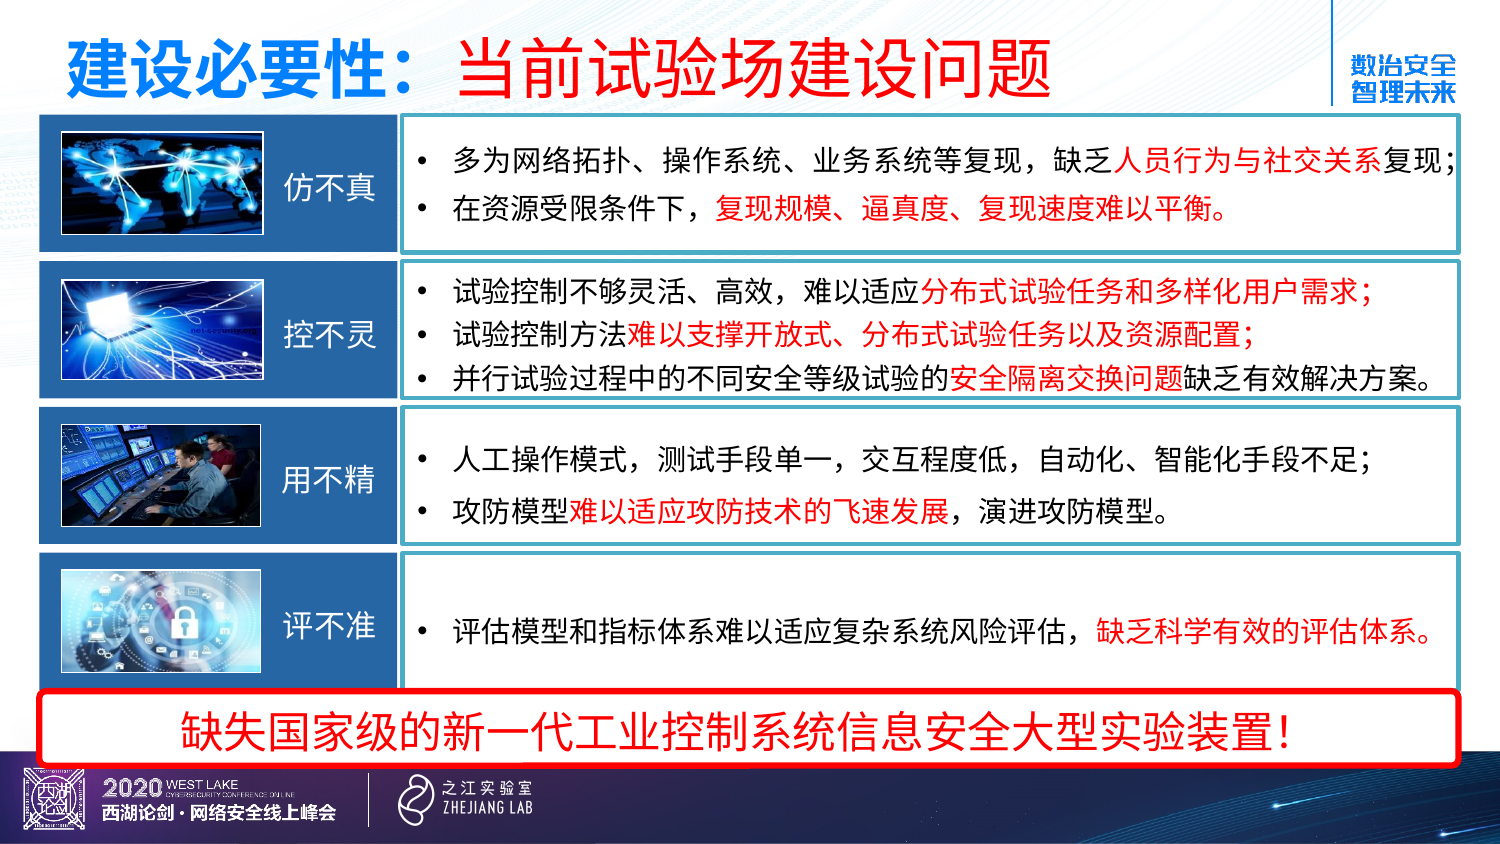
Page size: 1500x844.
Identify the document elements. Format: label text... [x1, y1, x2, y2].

text_box 建设必要性：当前试验场建设问题 [50, 19, 1154, 114]
text_box 多为网络拓扑、操作系统、业务系统等复现，缺乏人员行为与社交关系复现； 在资源受限条件下，复现规模、逼真度、复现速度难以平衡。 [402, 115, 1459, 253]
text_box 试验控制不够灵活、高效，难以适应分布式试验任务和多样化用户需求； 试验控制方法难以支撑开放式、分布式试验任务以及资源配置； 并行试验过程中的不同安全等级试验的安全隔离交换问题缺乏有效解决方案。 [402, 261, 1459, 399]
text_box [315, 716, 615, 844]
text_box 人工操作模式，测试手段单一，交互程度低，自动化、智能化手段不足； 攻防模型难以适应攻防技术的飞速发展，演进攻防模型。 [402, 407, 1459, 545]
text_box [39, 406, 398, 544]
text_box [39, 552, 398, 690]
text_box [39, 114, 398, 252]
text_box 评估模型和指标体系难以适应复杂系统风险评估，缺乏科学有效的评估体系。 [402, 552, 1459, 691]
picture [0, 0, 1500, 844]
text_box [39, 261, 398, 399]
text_box 缺失国家级的新一代工业控制系统信息安全大型实验装置！ [39, 691, 1459, 766]
